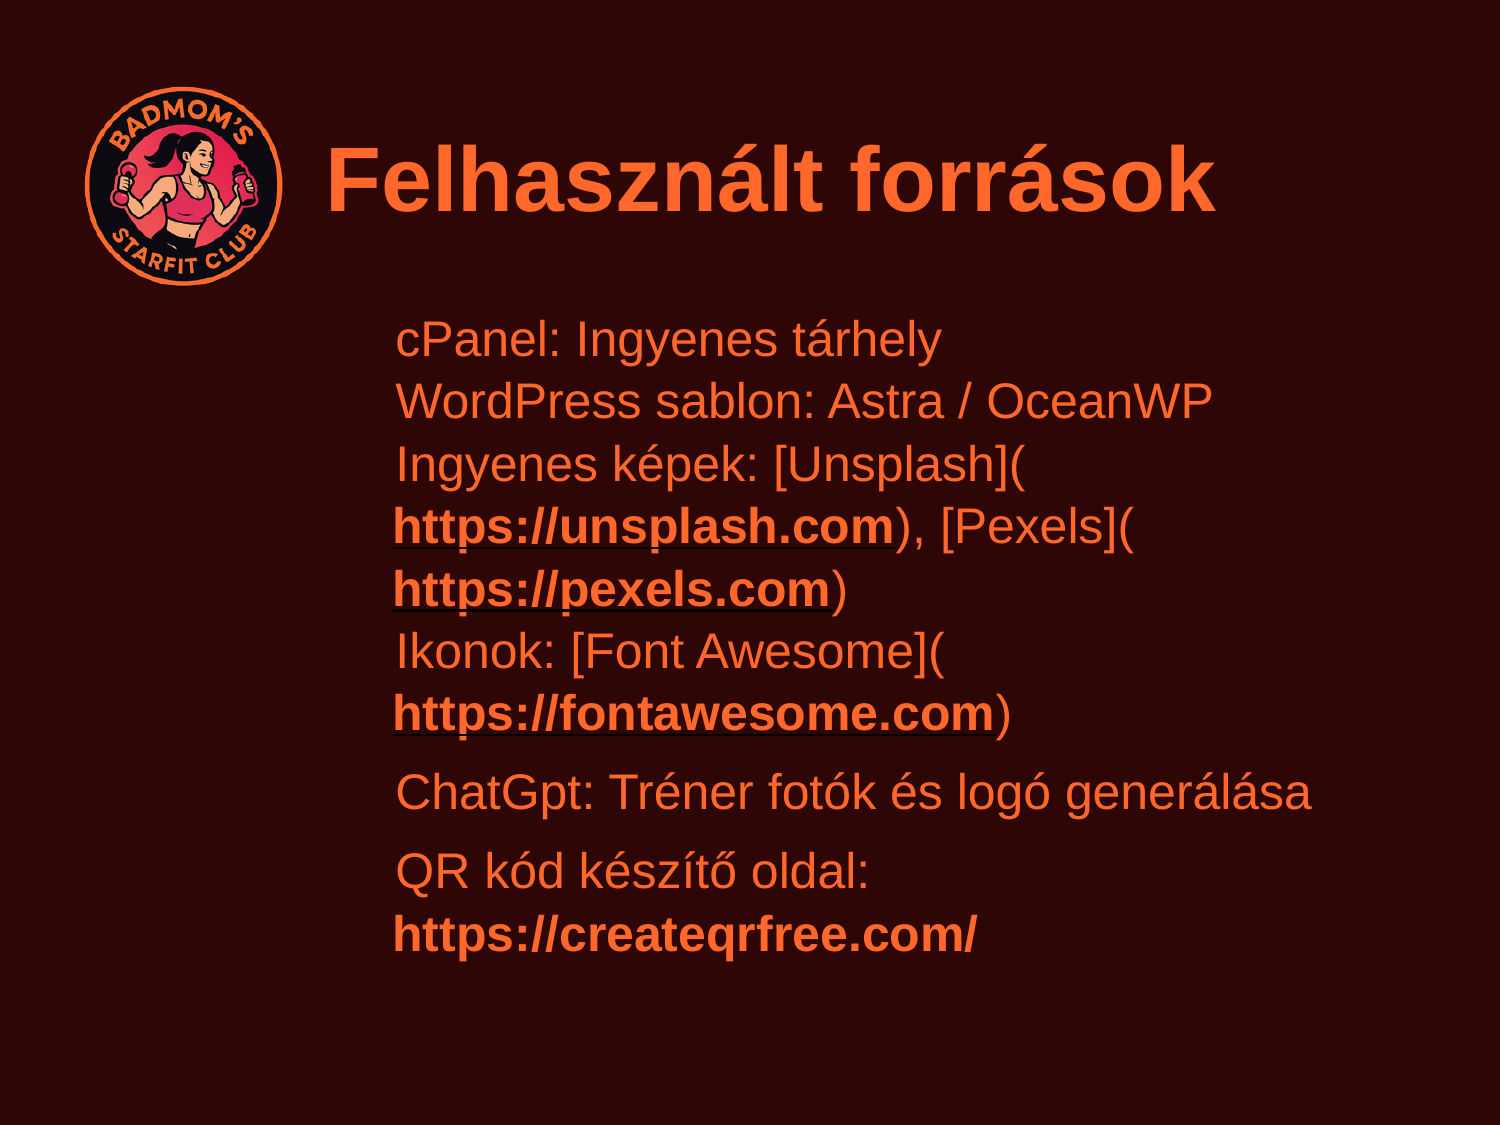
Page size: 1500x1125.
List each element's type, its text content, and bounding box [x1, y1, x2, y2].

text_box cPanel: Ingyenes tárhely WordPress sablon: Astra / OceanWP Ingyenes képek: [Unsplash](https://unsplash.com), [Pexels](https://pexels.com) Ikonok: [Font Awesome](https://fontawesome.com) ChatGpt: Tréner fotók és logó generálása QR kód készítő oldal: https://createqrfree.com/ [255, 296, 1332, 969]
text_box Felhasznált források [319, 104, 1450, 237]
picture [49, 57, 316, 325]
